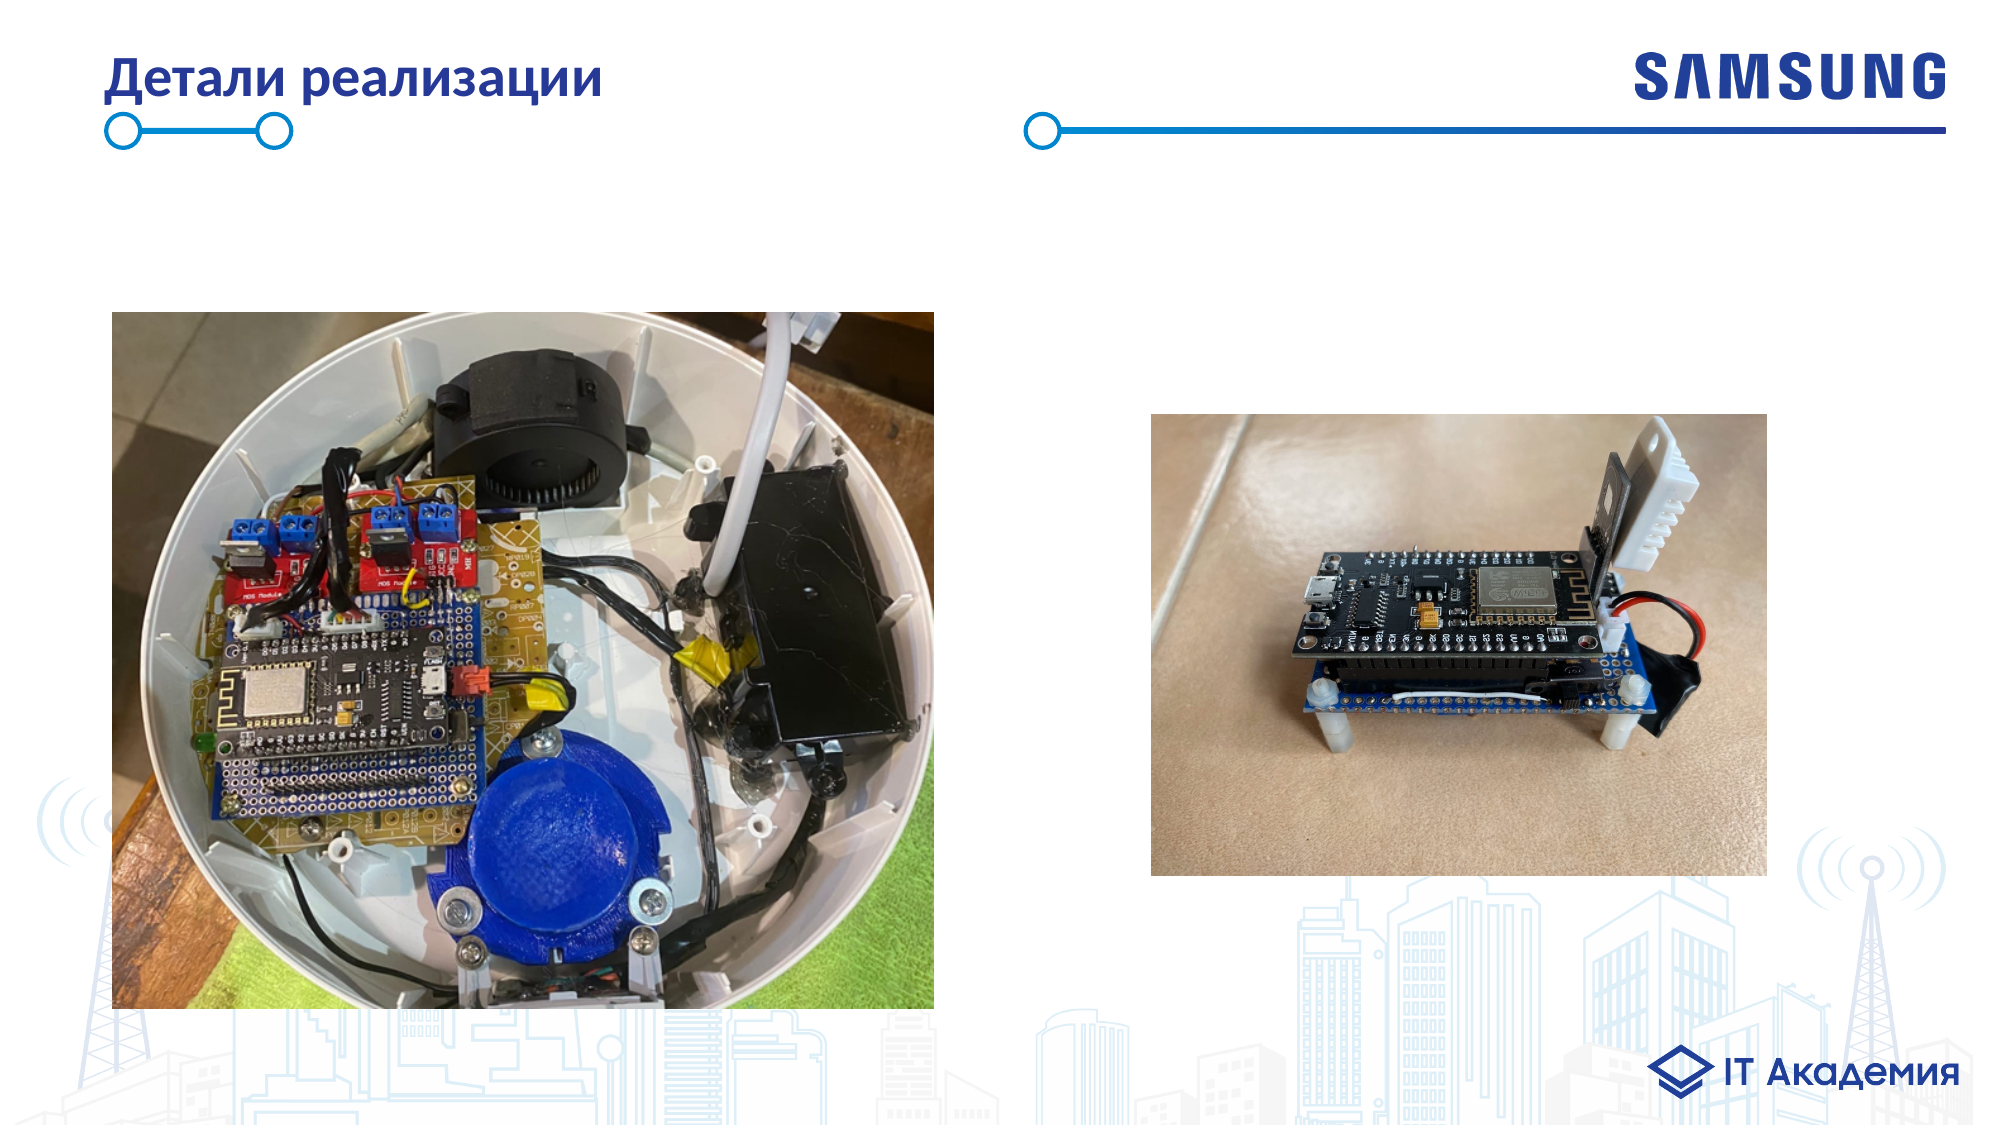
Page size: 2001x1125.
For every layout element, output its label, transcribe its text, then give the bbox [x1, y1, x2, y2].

picture [1635, 52, 1945, 100]
picture [112, 312, 934, 1009]
picture [1151, 414, 1767, 876]
picture [1636, 1033, 1981, 1105]
slide_number 6 [1480, 1042, 1931, 1103]
title Детали реализации [89, 46, 1532, 113]
